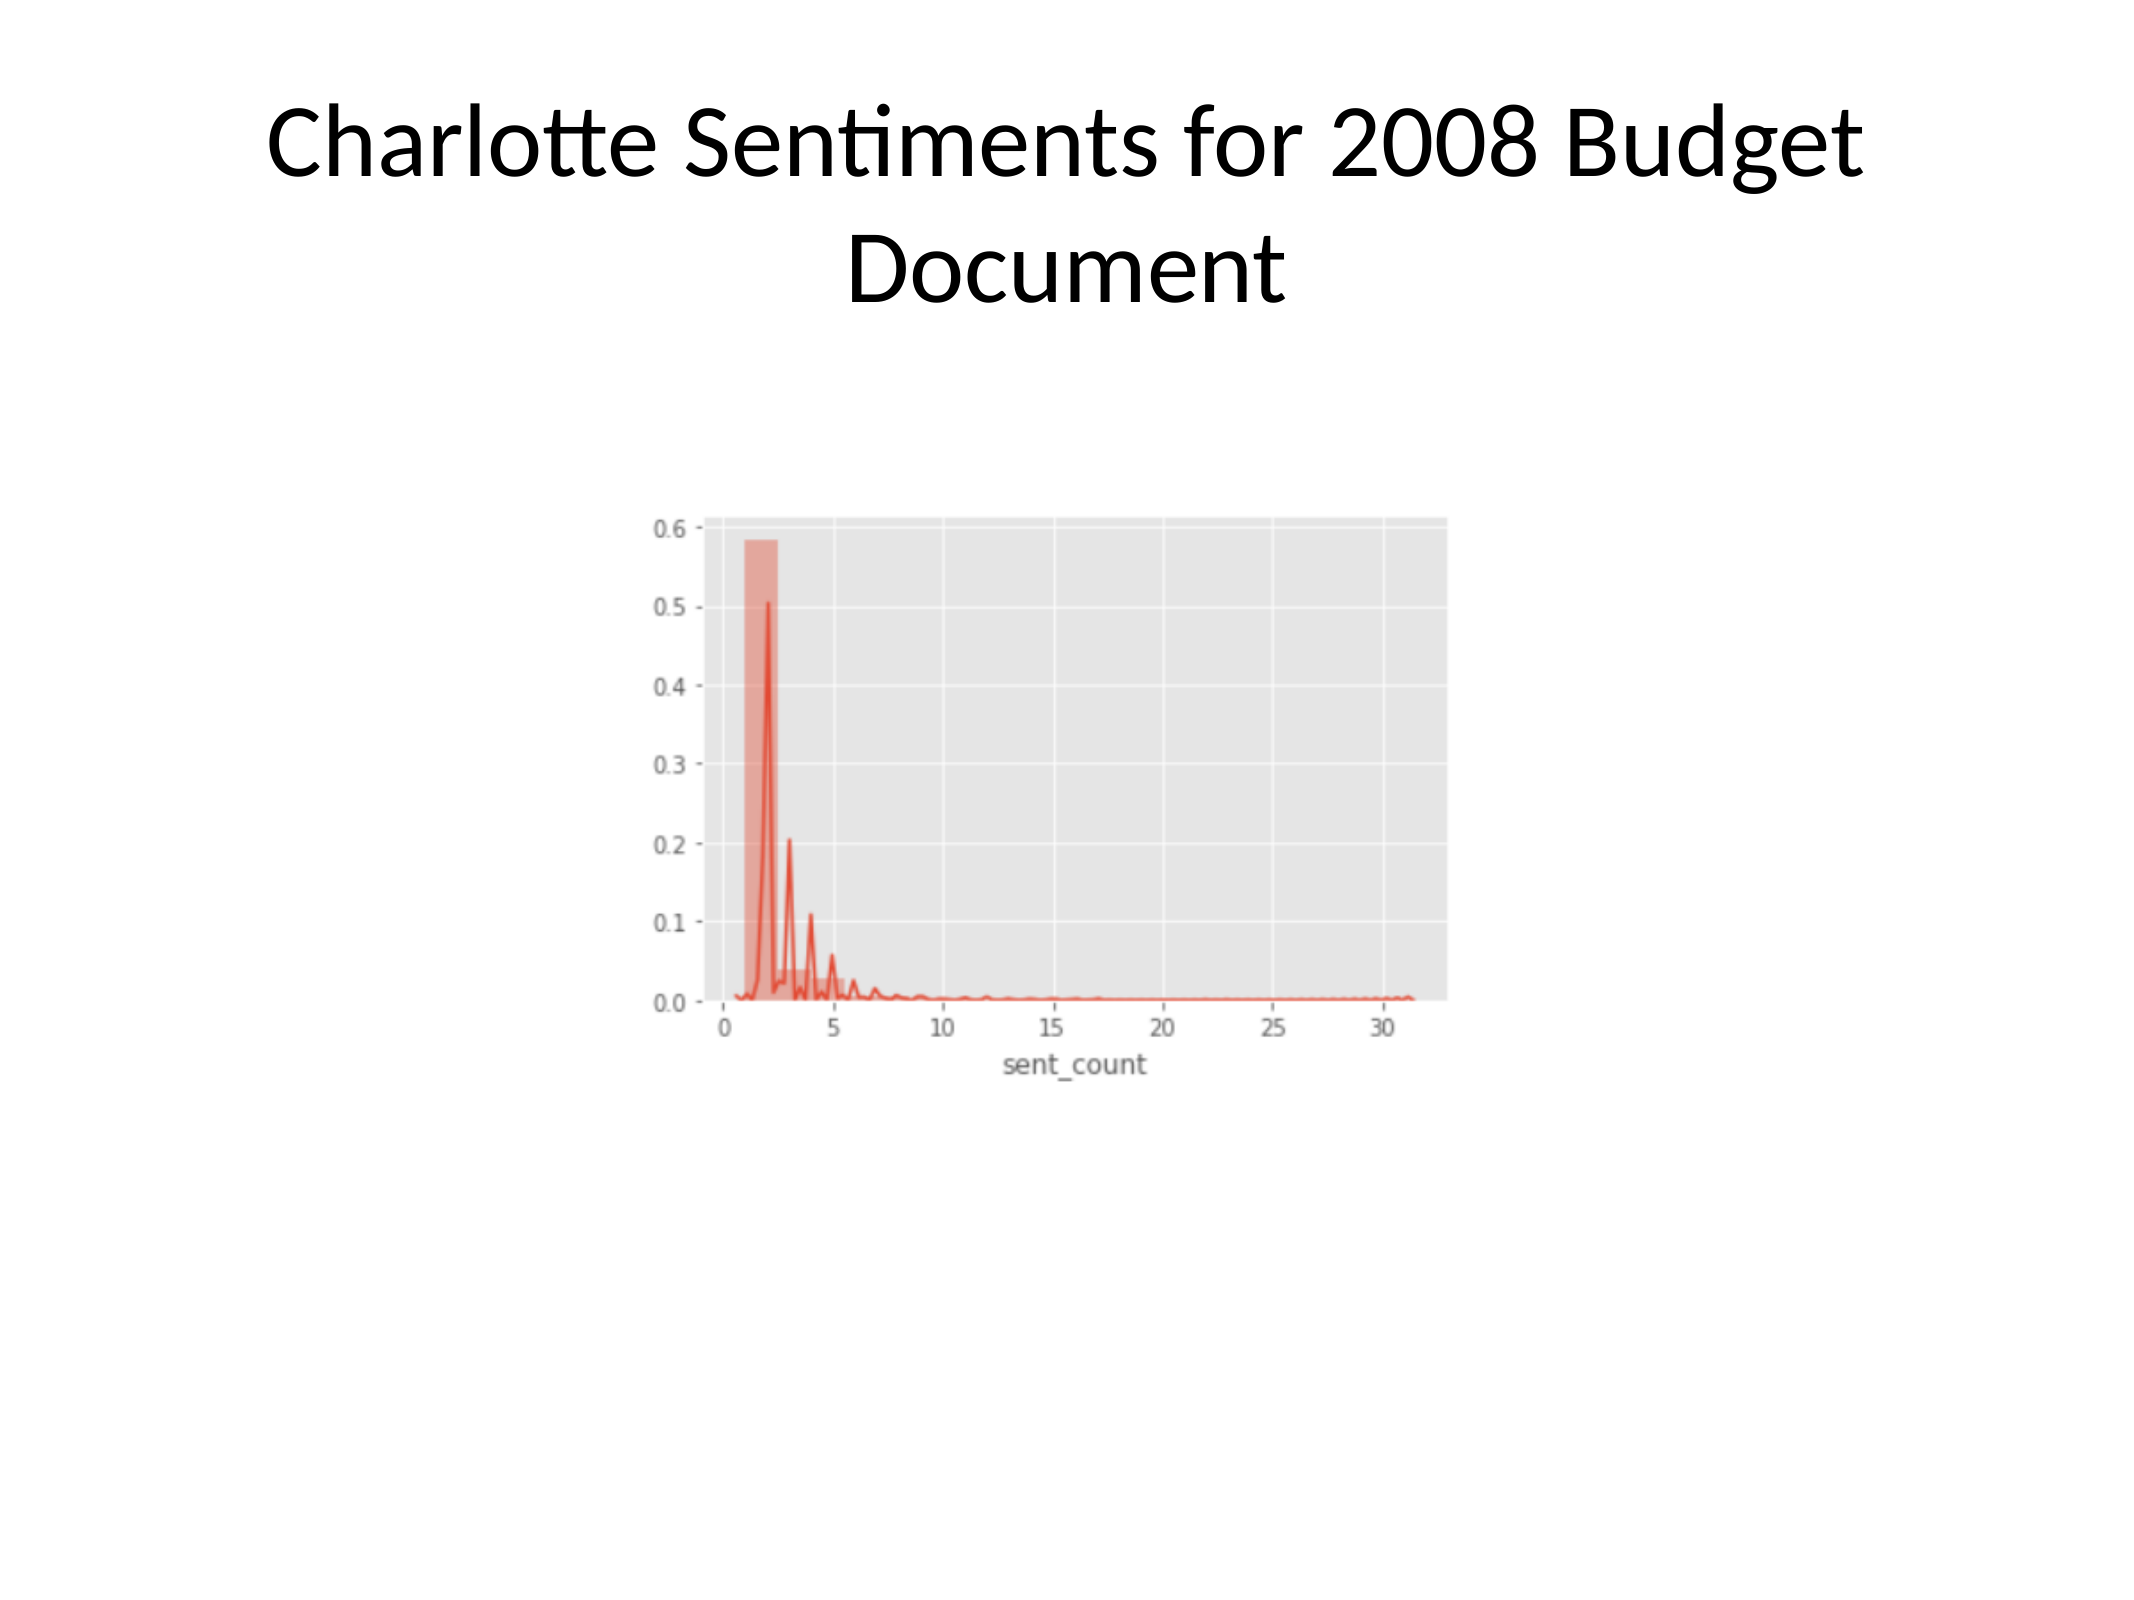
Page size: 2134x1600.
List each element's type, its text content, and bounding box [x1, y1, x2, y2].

picture [627, 497, 1506, 1103]
title Charlotte Sentiments for 2008 Budget Document [106, 63, 2028, 332]
